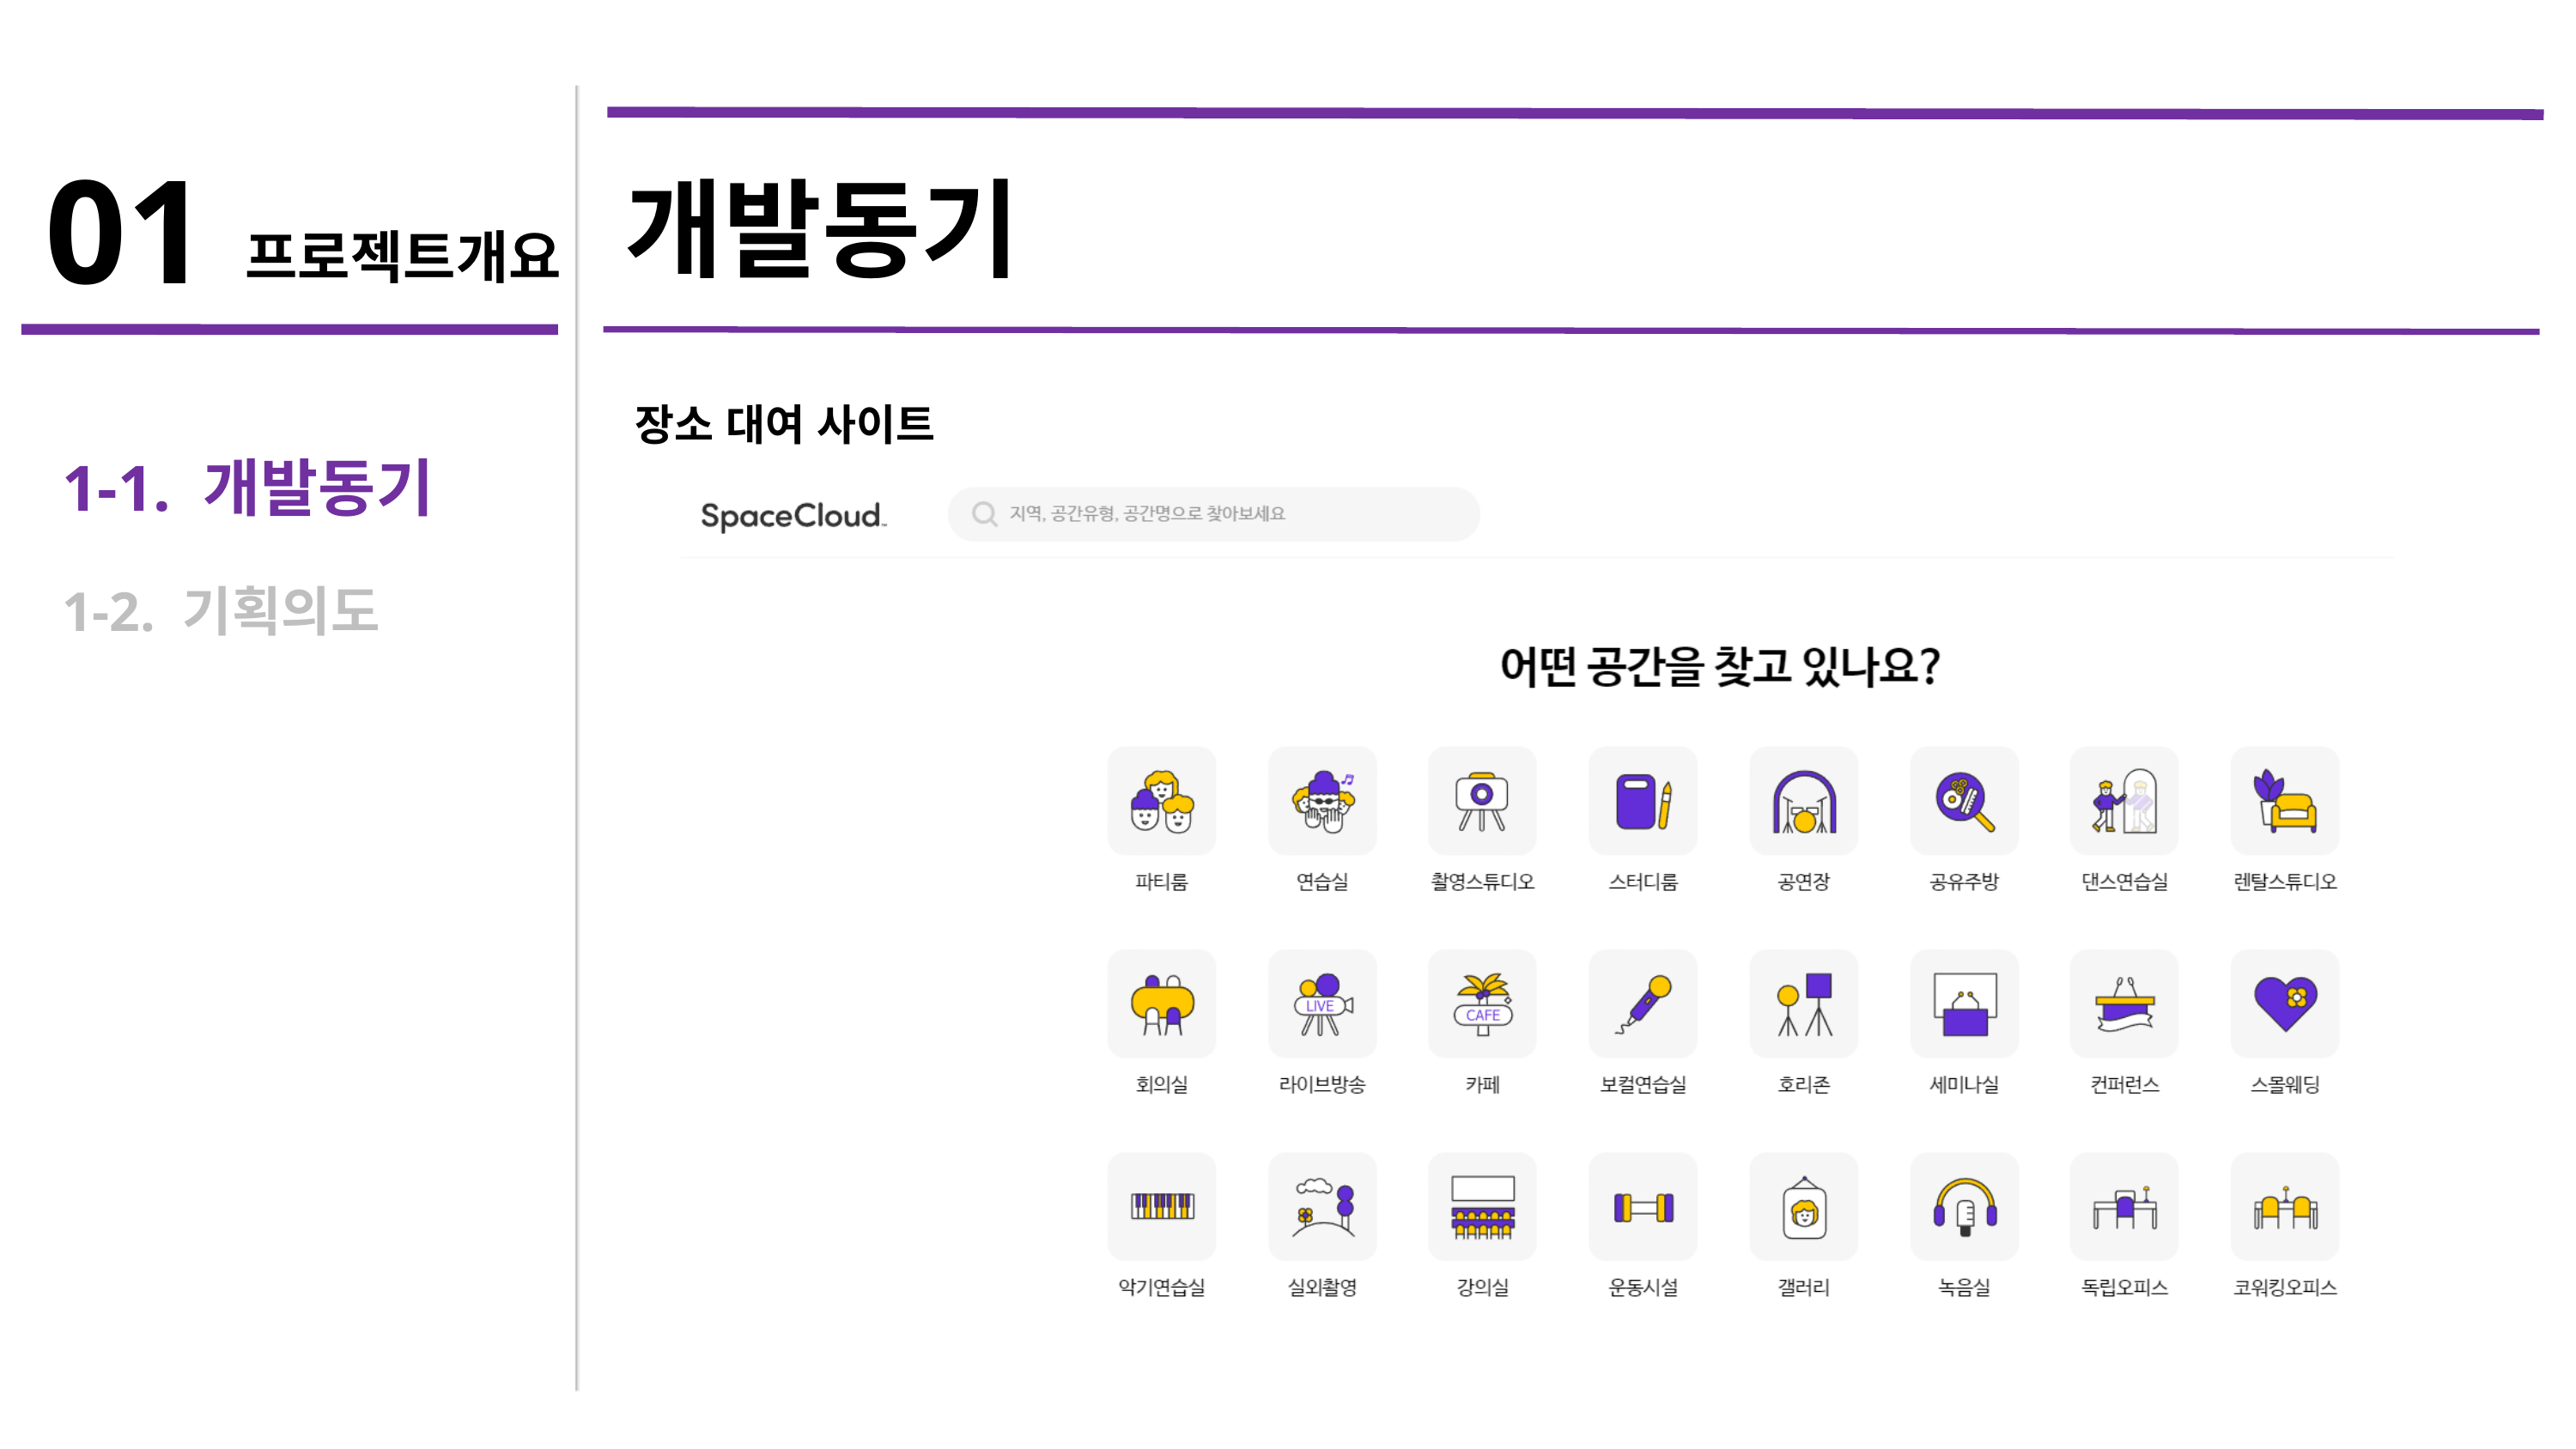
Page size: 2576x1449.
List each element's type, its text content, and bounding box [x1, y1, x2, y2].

text_box 1-1. 개발동기 [49, 442, 558, 530]
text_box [607, 112, 2544, 115]
text_box 장소 대여 사이트 [622, 391, 1192, 456]
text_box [573, 328, 580, 1391]
text_box 개발동기 [687, 155, 1063, 297]
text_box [32, 133, 683, 321]
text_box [603, 329, 2540, 332]
picture [681, 476, 2394, 1344]
text_box 1-2. 기획의도 [49, 571, 558, 649]
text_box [573, 85, 580, 132]
